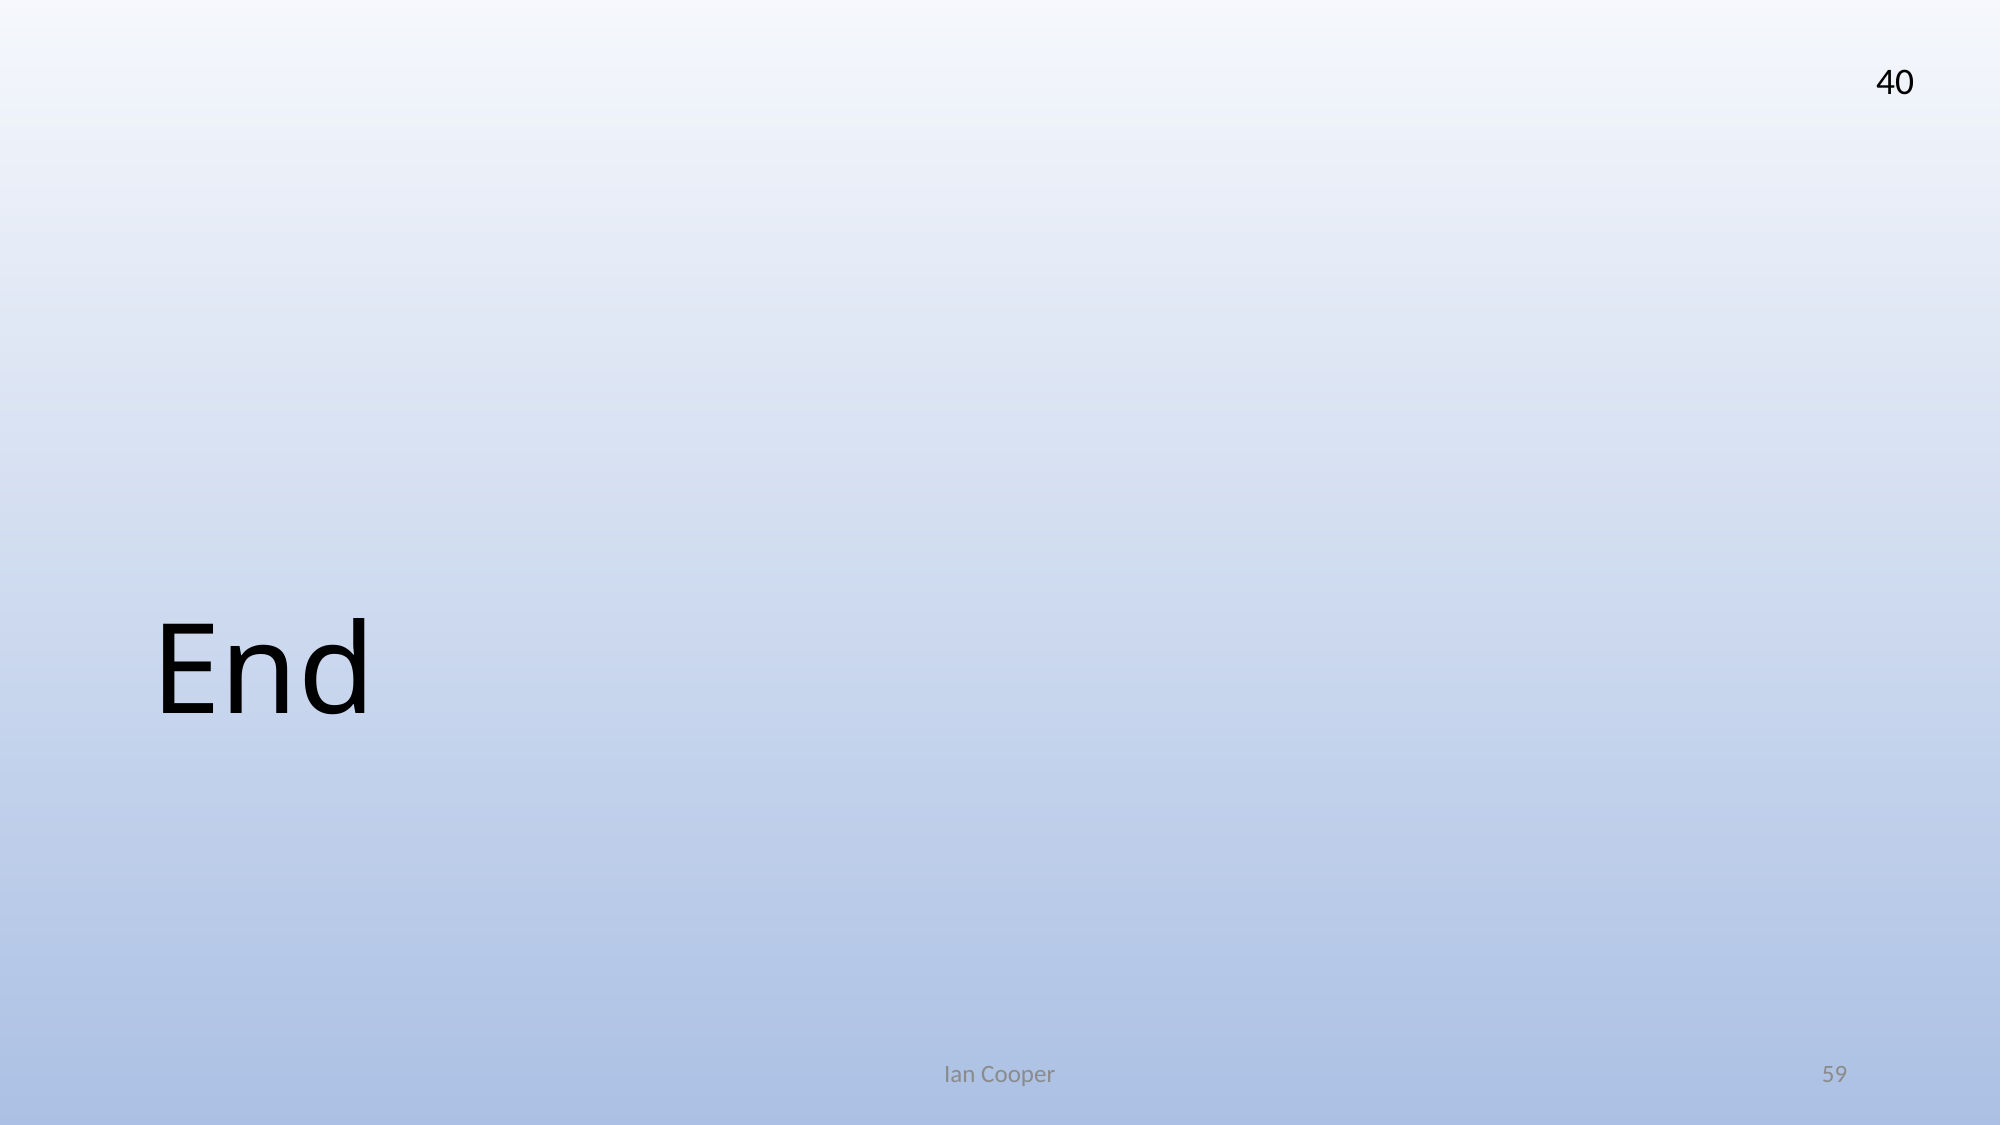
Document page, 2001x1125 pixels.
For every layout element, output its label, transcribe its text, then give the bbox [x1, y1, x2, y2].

title End [136, 280, 1862, 749]
slide_number 59 [1412, 1042, 1863, 1103]
text_box 40 [1861, 49, 1936, 110]
footer Ian Cooper [662, 1042, 1338, 1103]
